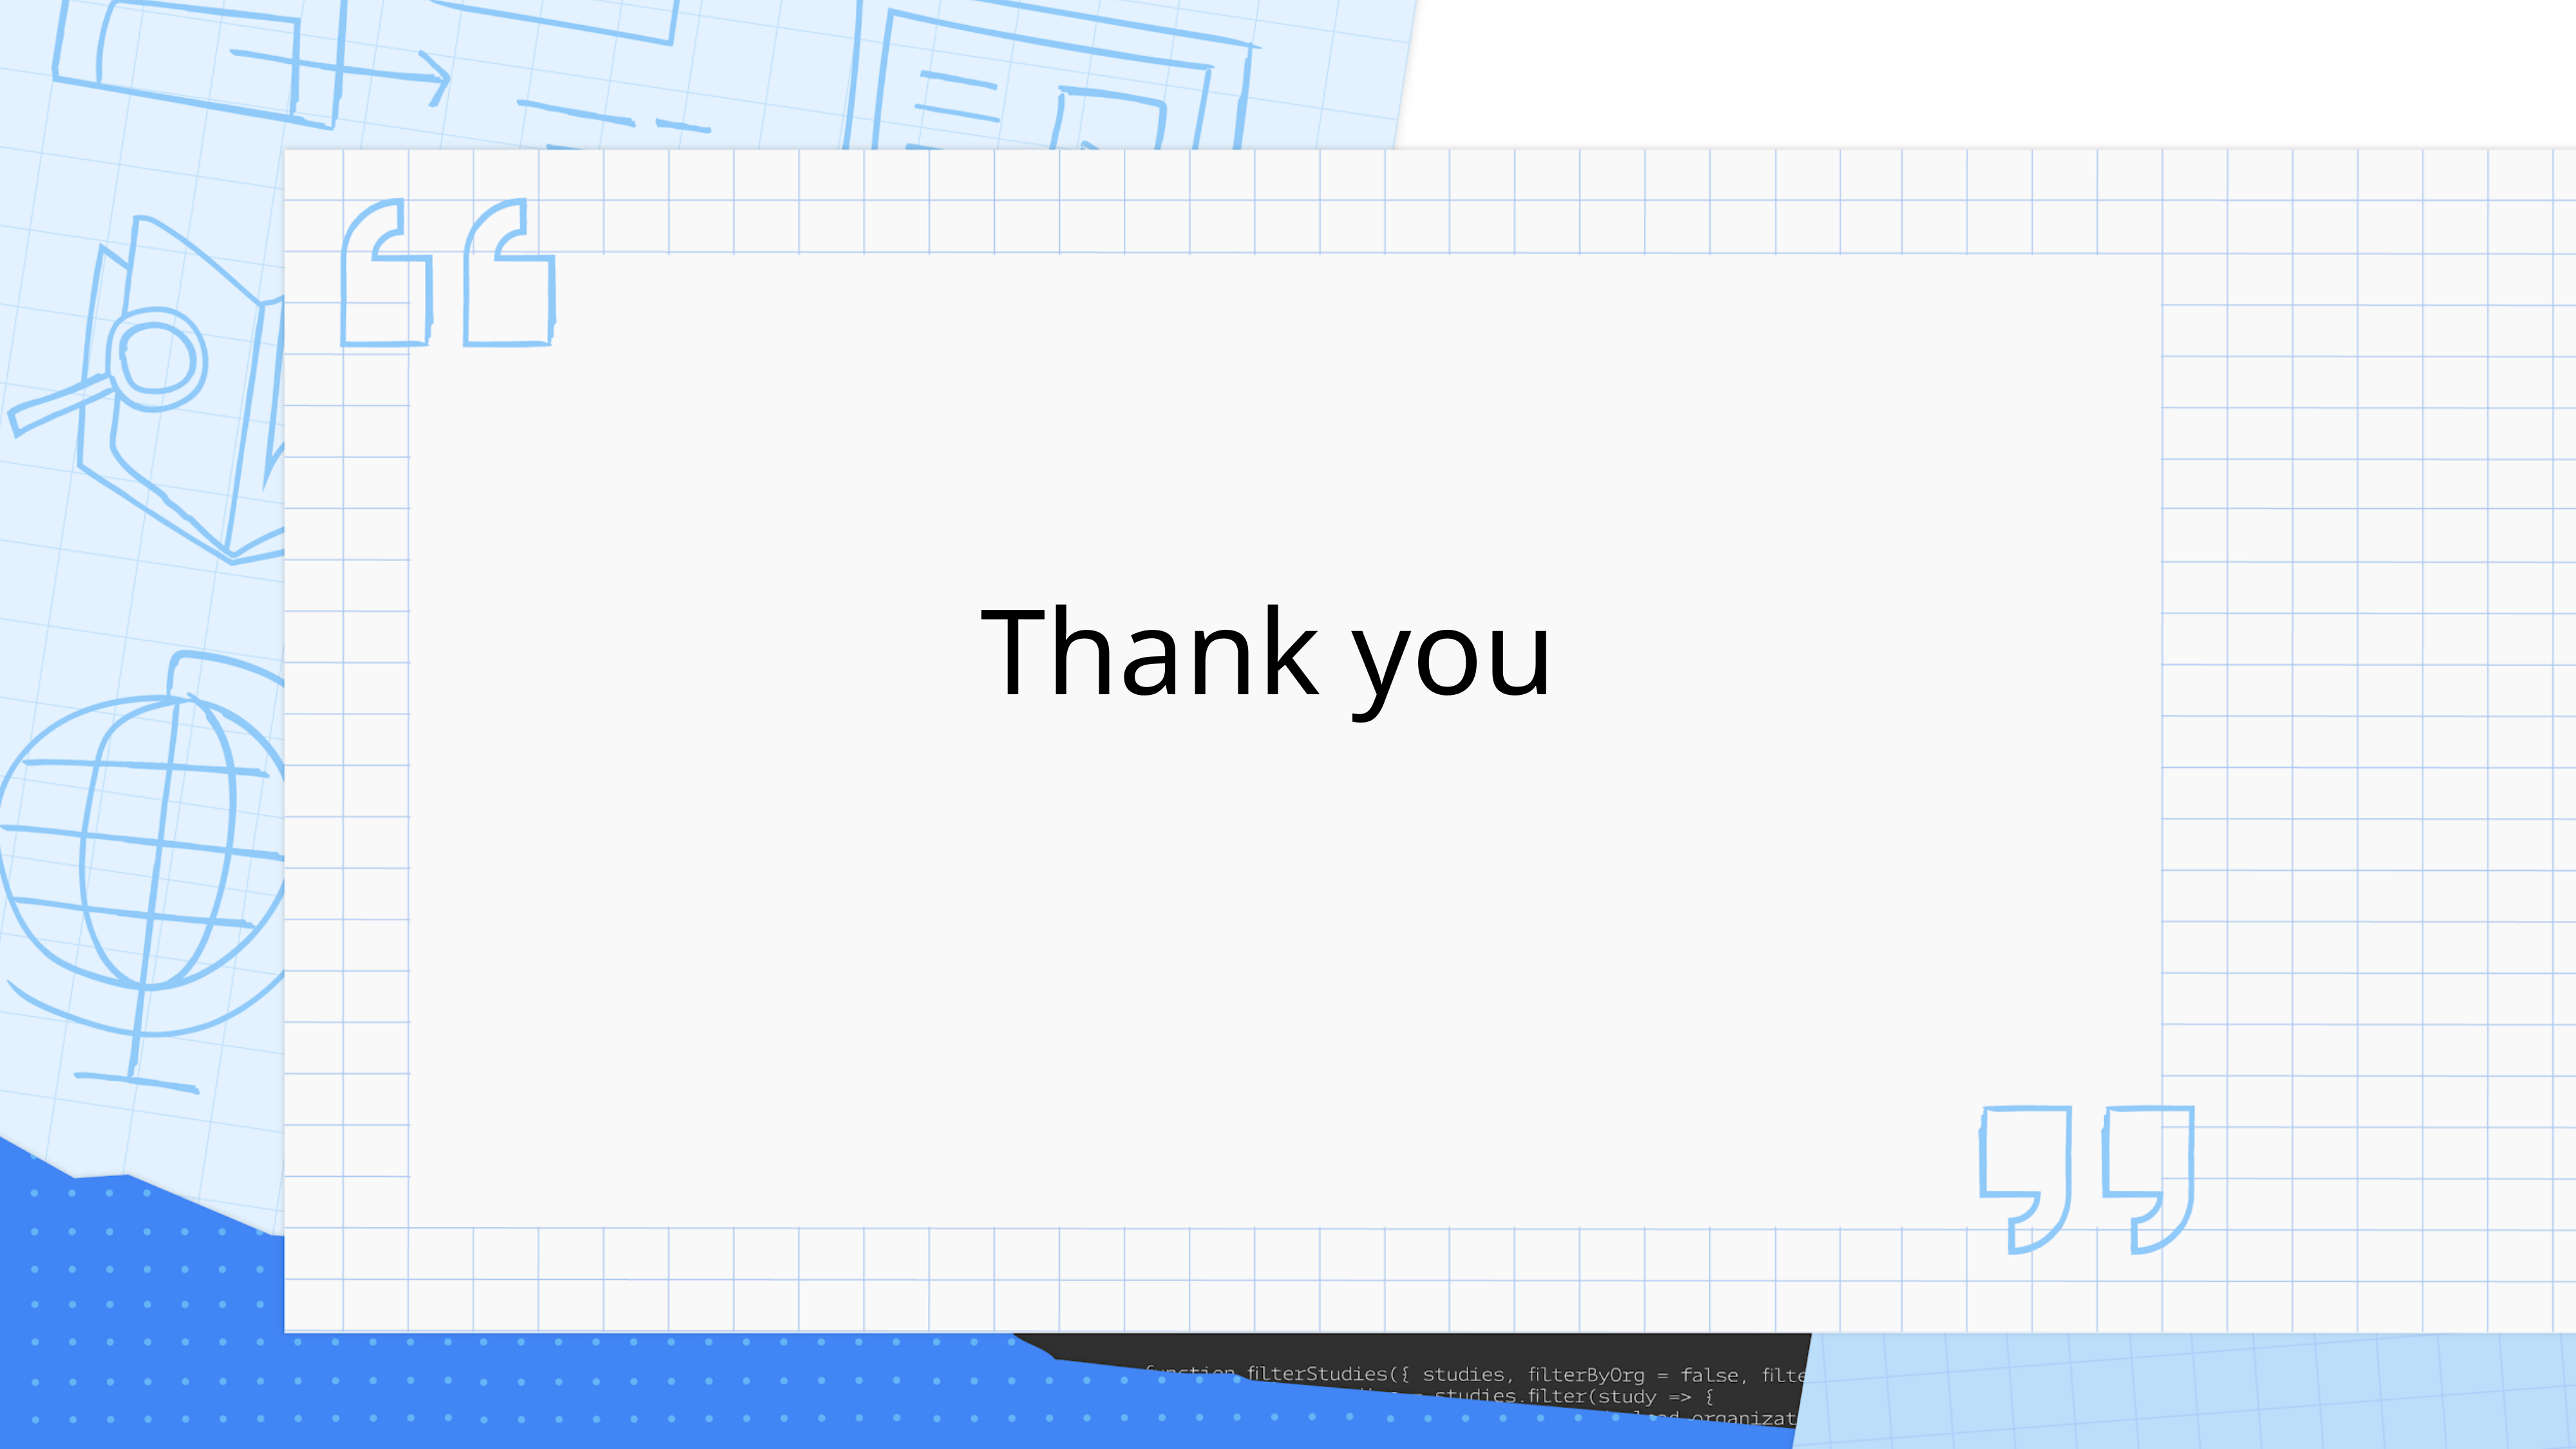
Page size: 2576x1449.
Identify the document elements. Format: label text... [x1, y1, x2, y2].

picture [0, 0, 2576, 1449]
text_box Thank you [971, 571, 1786, 723]
